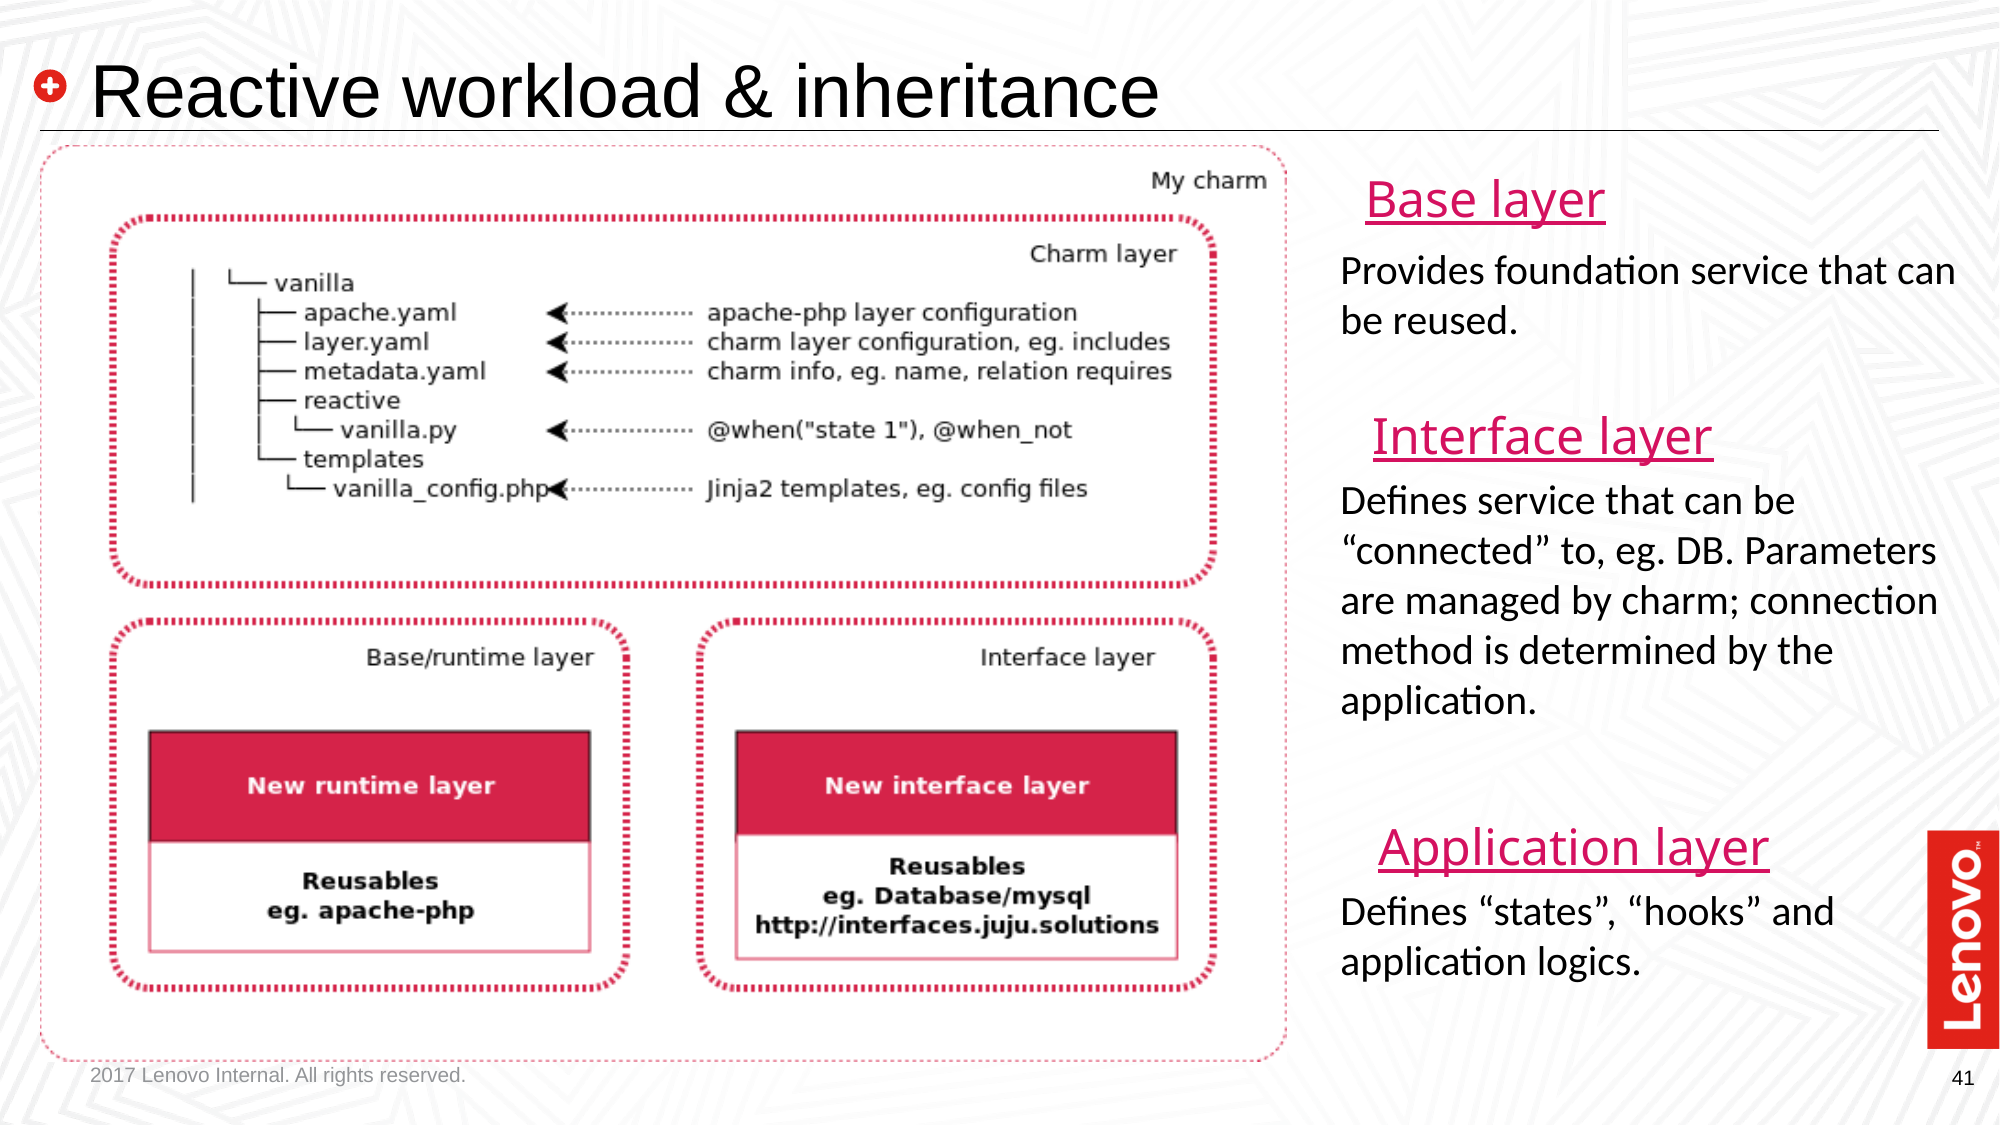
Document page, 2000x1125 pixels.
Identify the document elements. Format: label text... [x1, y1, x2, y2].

text_box Interface layer [1357, 397, 1729, 472]
text_box Defines service that can be “connected” to, eg. DB. Parameters are managed by charm; connection method is determined by the application. [1325, 465, 2000, 731]
title Reactive workload & inheritance [90, 45, 1907, 129]
text_box Provides foundation service that can be reused. [1325, 235, 2000, 351]
picture [1928, 831, 2000, 876]
footer 2017 Lenovo Internal. All rights reserved. [90, 1071, 486, 1088]
picture [0, 0, 2000, 1125]
text_box Base layer [1350, 159, 1622, 235]
text_box Application layer [1363, 808, 1786, 883]
text_box Defines “states”, “hooks” and application logics. [1325, 876, 2000, 992]
